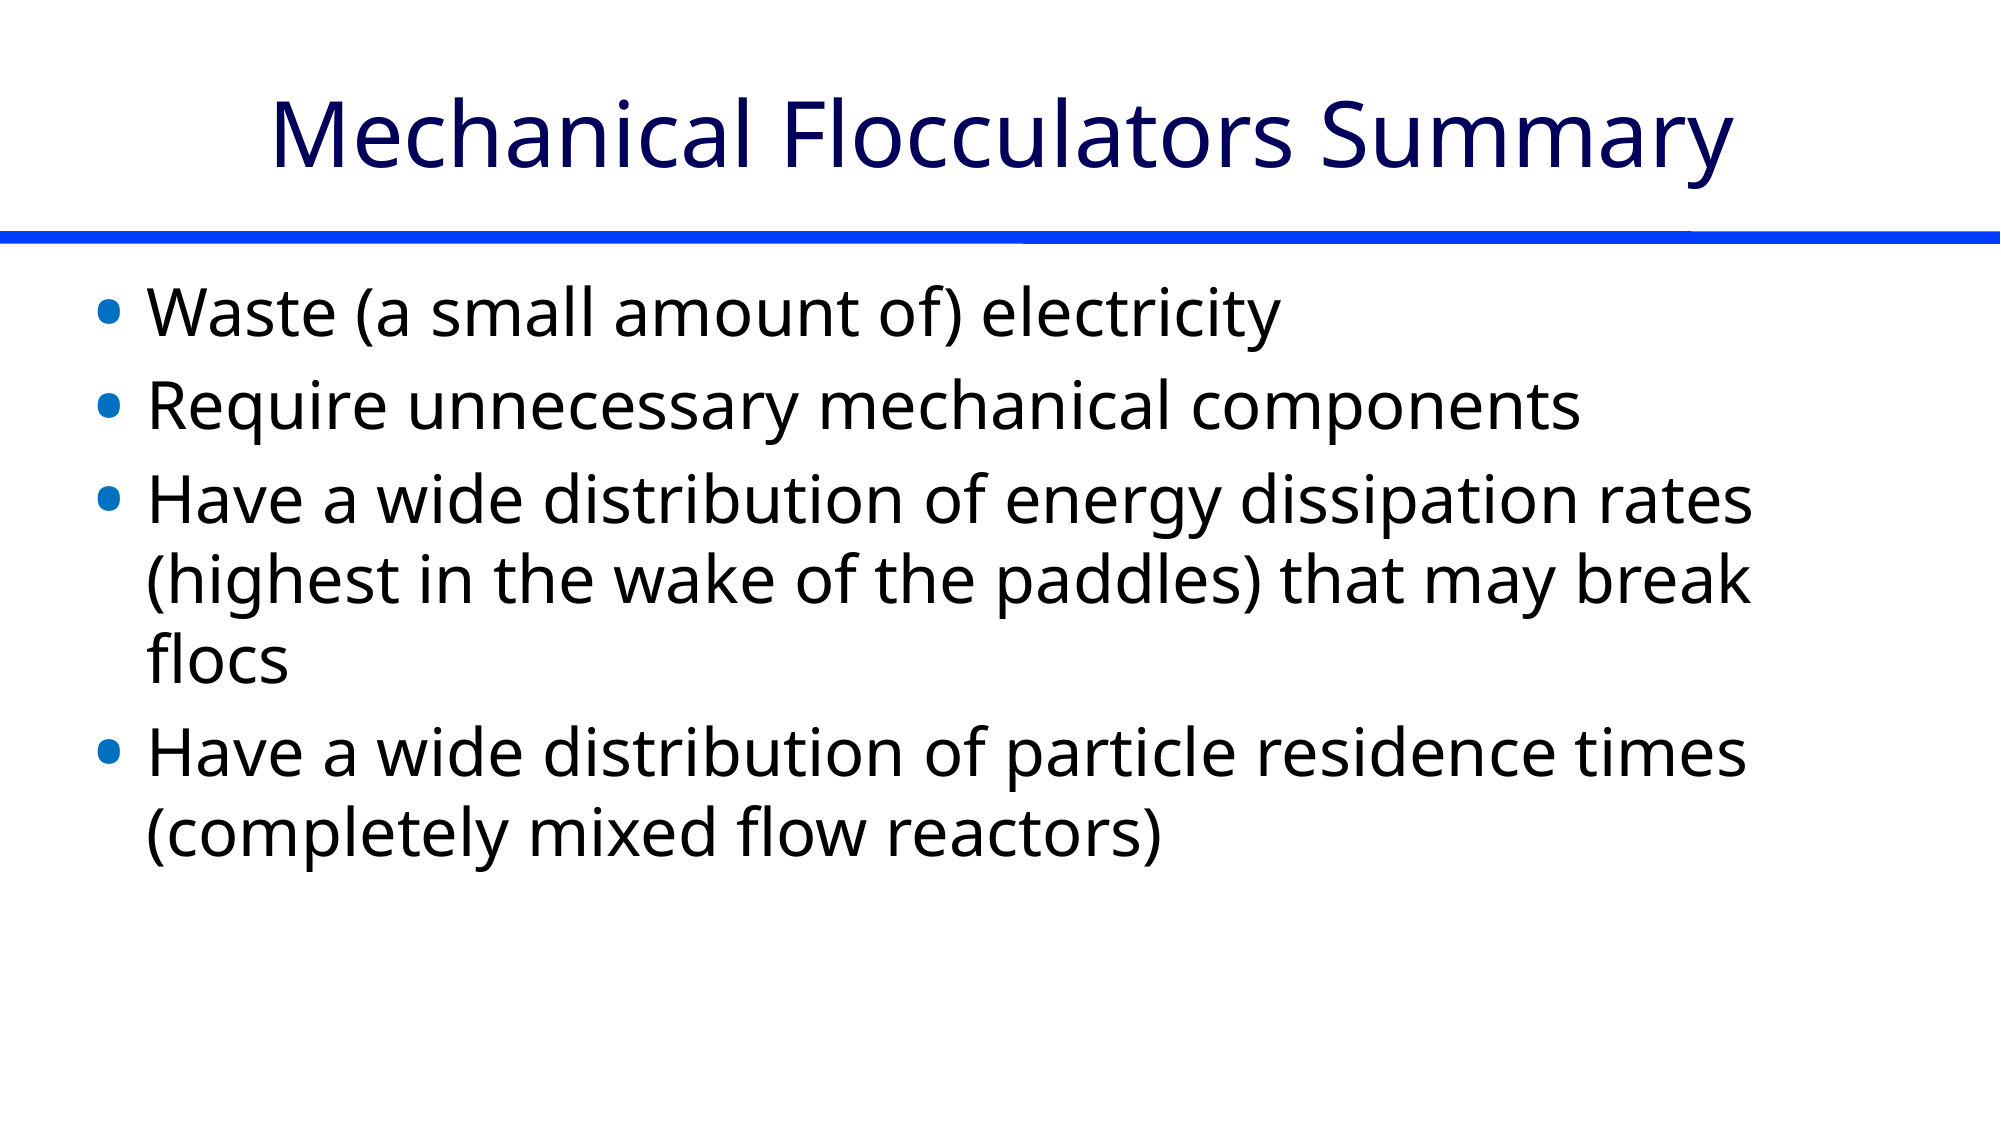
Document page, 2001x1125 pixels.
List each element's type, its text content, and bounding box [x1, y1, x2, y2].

list Waste (a small amount of) electricity Require unnecessary mechanical components Have a wide distribution of energy dissipation rates (highest in the wake of the paddles) that may break flocs Have a wide distribution of particle residence times (completely mixed flow reactors) [74, 262, 1930, 1006]
title Mechanical Flocculators Summary [75, 37, 1930, 225]
